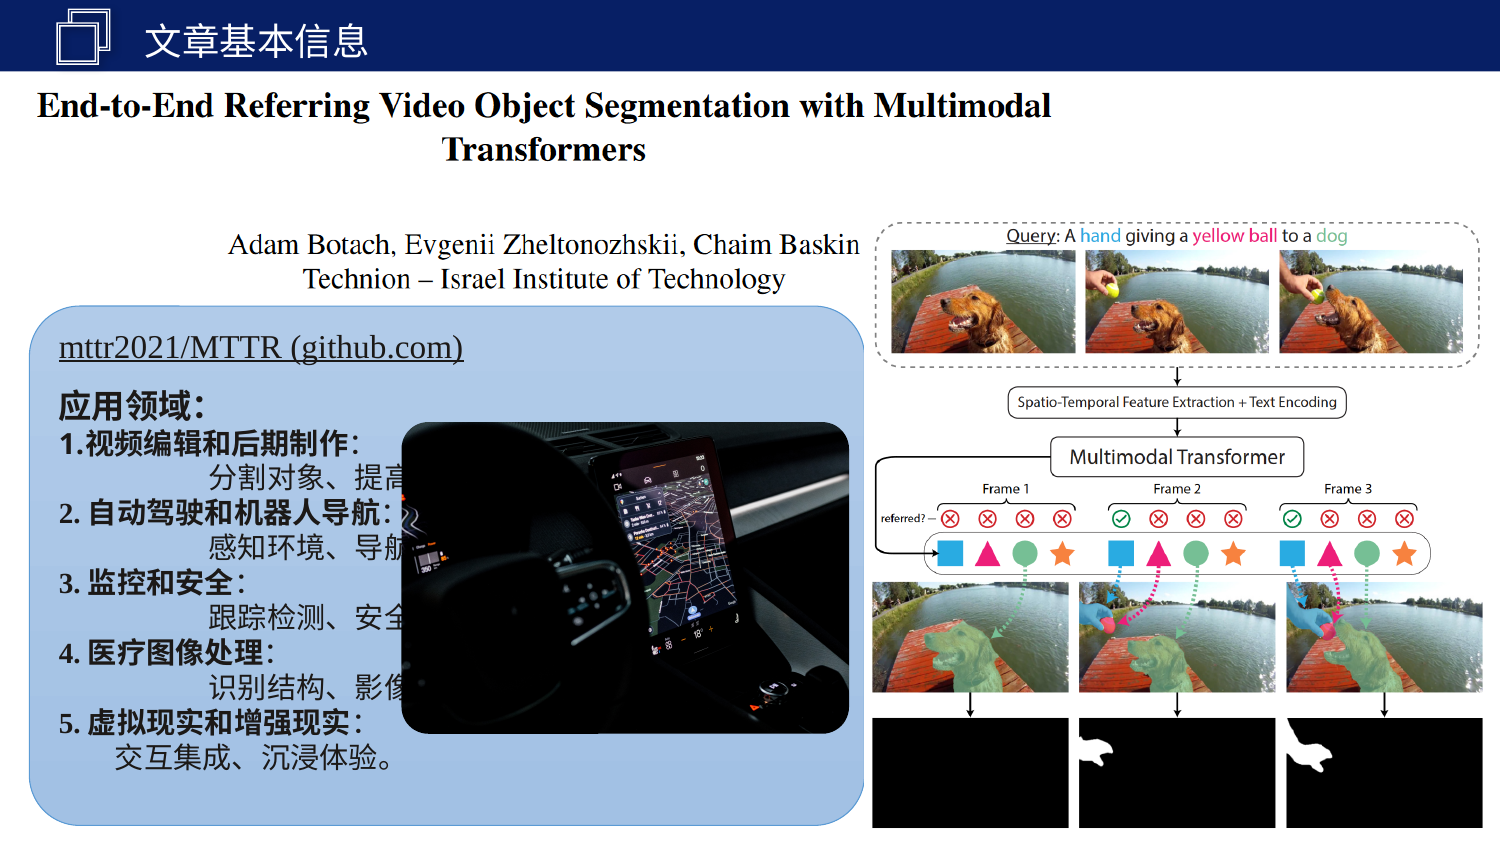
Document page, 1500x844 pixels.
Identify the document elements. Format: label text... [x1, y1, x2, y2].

picture [11, 71, 1489, 836]
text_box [56, 8, 830, 116]
picture [401, 422, 850, 734]
text_box [0, 0, 1500, 72]
text_box mttr2021/MTTR (github.com) 应用领域： 视频编辑和后期制作： 分割对象、提高效率。 2.自动驾驶和机器人导航： 感知环境、导航决策。 3.监控和安全： 跟踪检测、安全监控。 4.医疗图像处理： 识别结构、影像检查。 5.虚拟现实和增强现实： 交互集成、沉浸体验。 [29, 306, 864, 826]
